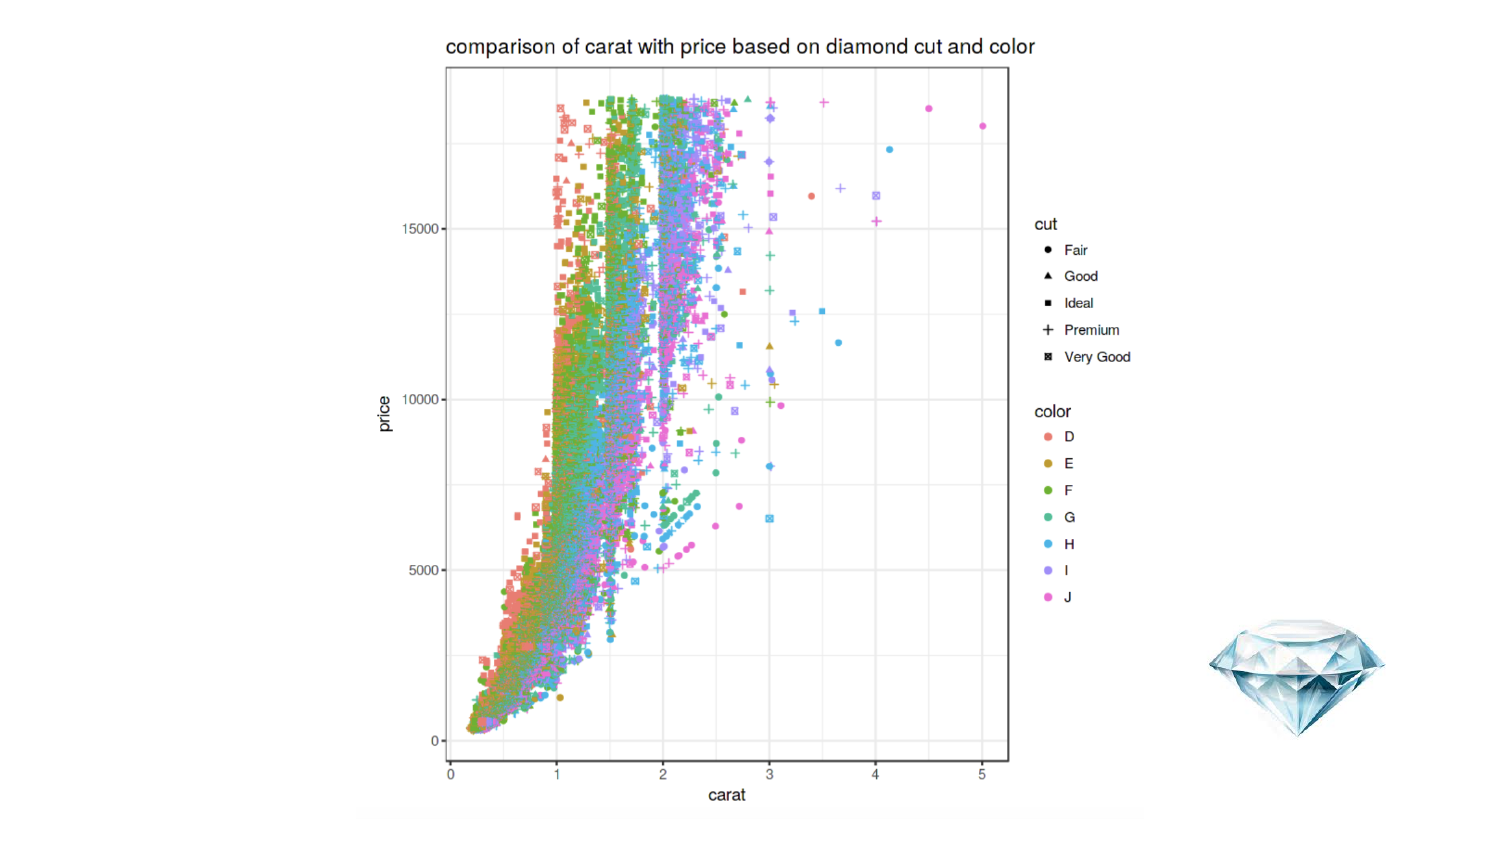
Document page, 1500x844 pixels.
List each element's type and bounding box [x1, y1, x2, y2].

picture [1193, 599, 1398, 758]
picture [356, 24, 1144, 819]
